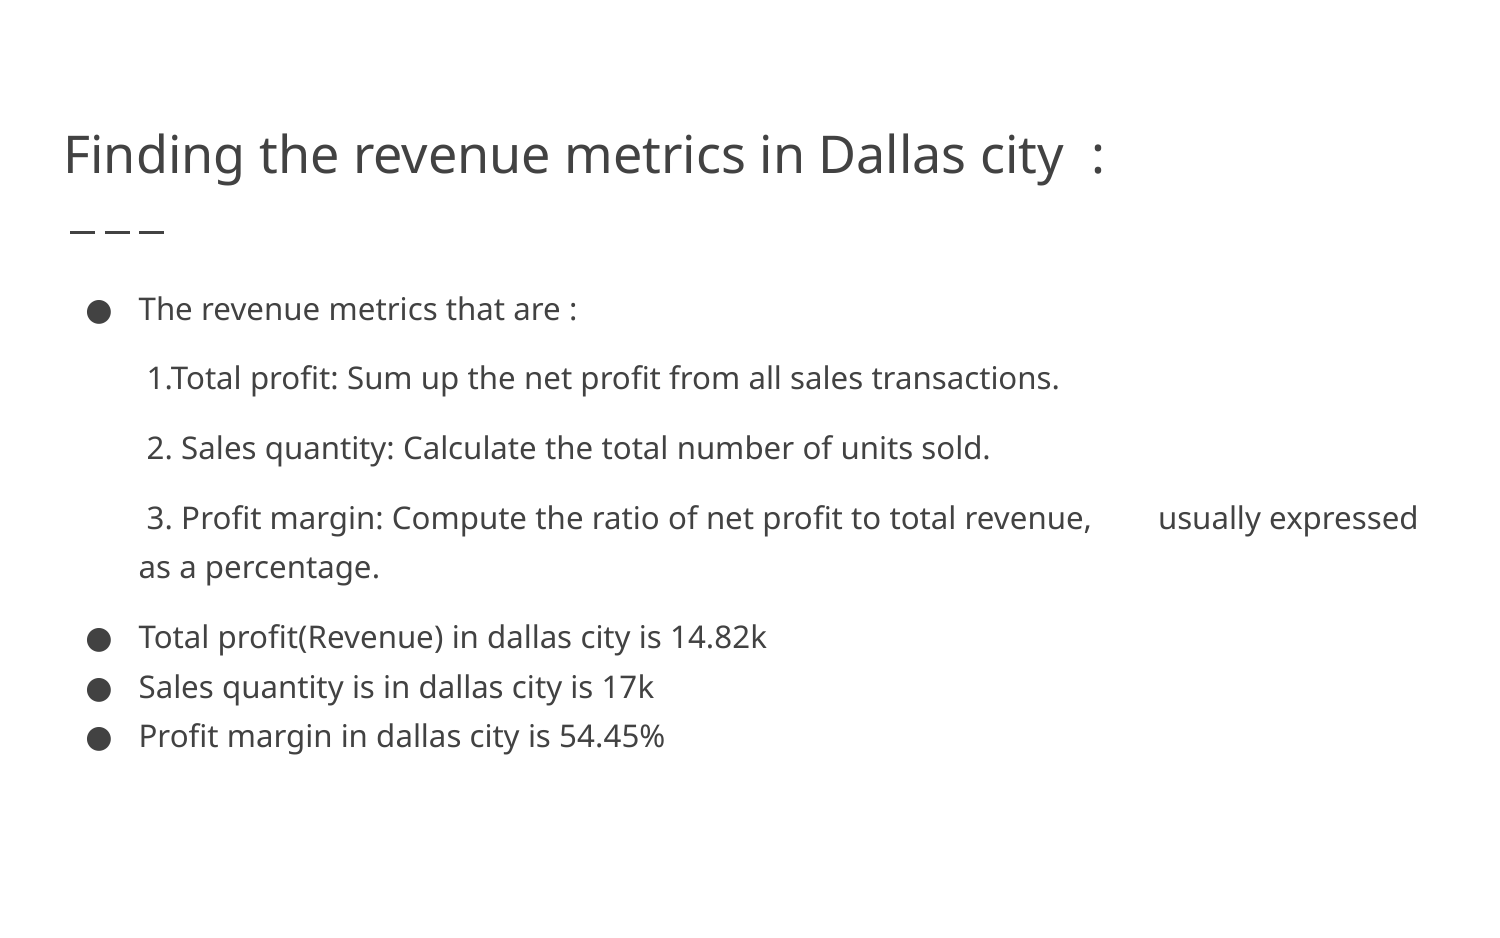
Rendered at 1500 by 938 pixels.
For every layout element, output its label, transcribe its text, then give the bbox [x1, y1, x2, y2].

title Finding the revenue metrics in Dallas city : [51, 67, 1449, 202]
list The revenue metrics that are : 1.Total profit: Sum up the net profit from all sales transactions. 2. Sales quantity: Calculate the total number of units sold. 3. Profit margin: Compute the ratio of net profit to total revenue, usually expressed as a percentage. Total profit(Revenue) in dallas city is 14.82k Sales quantity is in dallas city is 17k Profit margin in dallas city is 54.45% [51, 267, 1449, 833]
